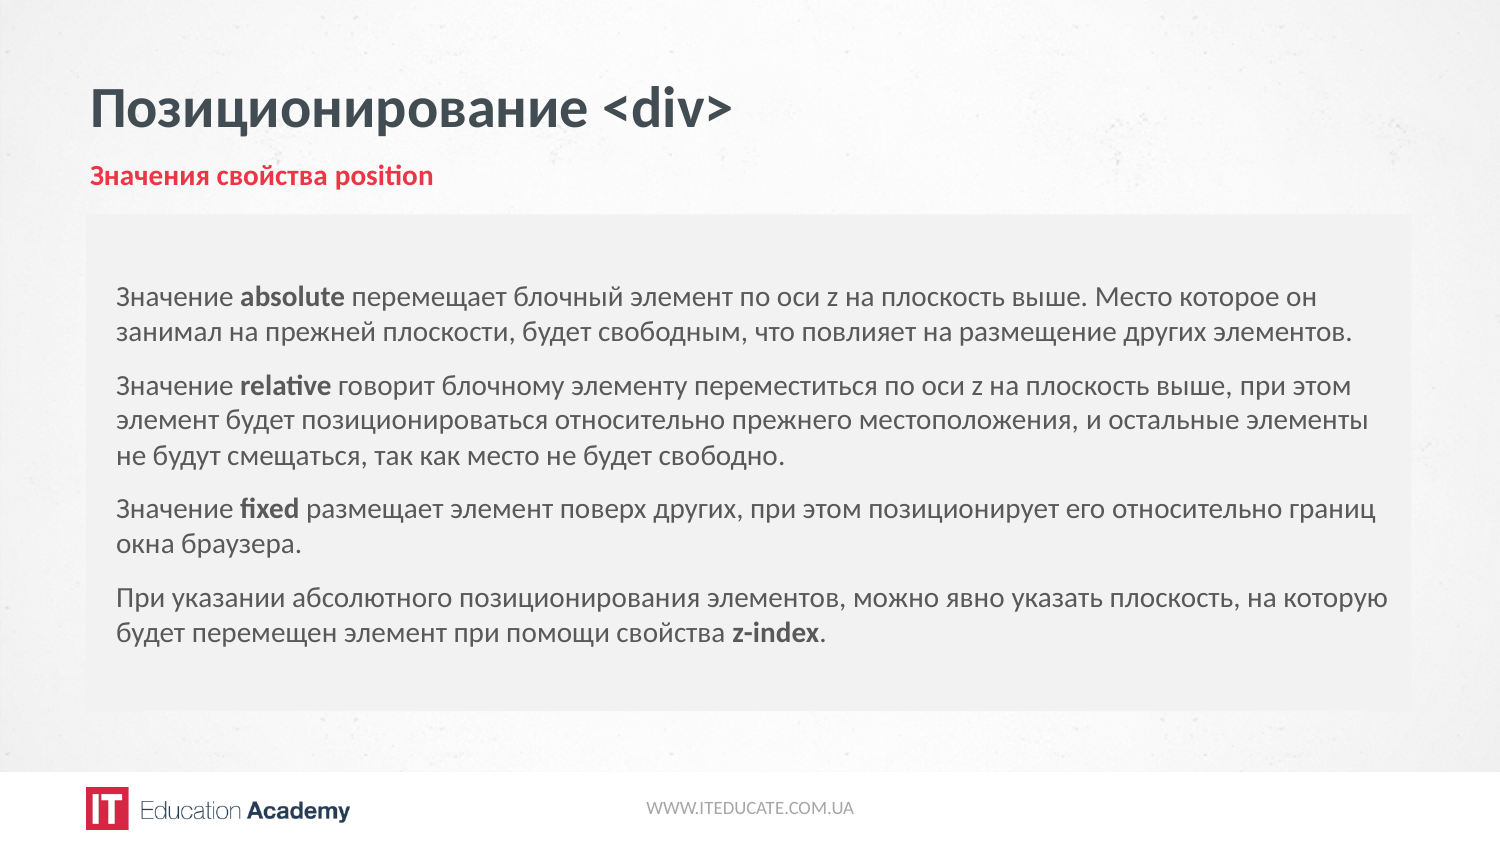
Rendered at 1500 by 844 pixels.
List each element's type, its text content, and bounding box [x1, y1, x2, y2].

title Позиционирование <div> [74, 34, 1426, 148]
footer WWW.ITEDUCATE.COM.UA [512, 784, 988, 830]
picture [85, 787, 350, 830]
text_box Значение absolute перемещает блочный элемент по оси z на плоскость выше. Место которое он занимал на прежней плоскости, будет свободным, что повлияет на размещение других элементов. Значение relative говорит блочному элементу переместиться по оси z на плоскость выше, при этом элемент будет позиционироваться относительно прежнего местоположения, и остальные элементы не будут смещаться, так как место не будет свободно. Значение fixed размещает элемент поверх других, при этом позиционирует его относительно границ окна браузера. При указании абсолютного позиционирования элементов, можно явно указать плоскость, на которую будет перемещен элемент при помощи свойства z-index. [86, 214, 1412, 712]
list Значения свойства position [74, 148, 1442, 210]
picture [0, 0, 1500, 772]
